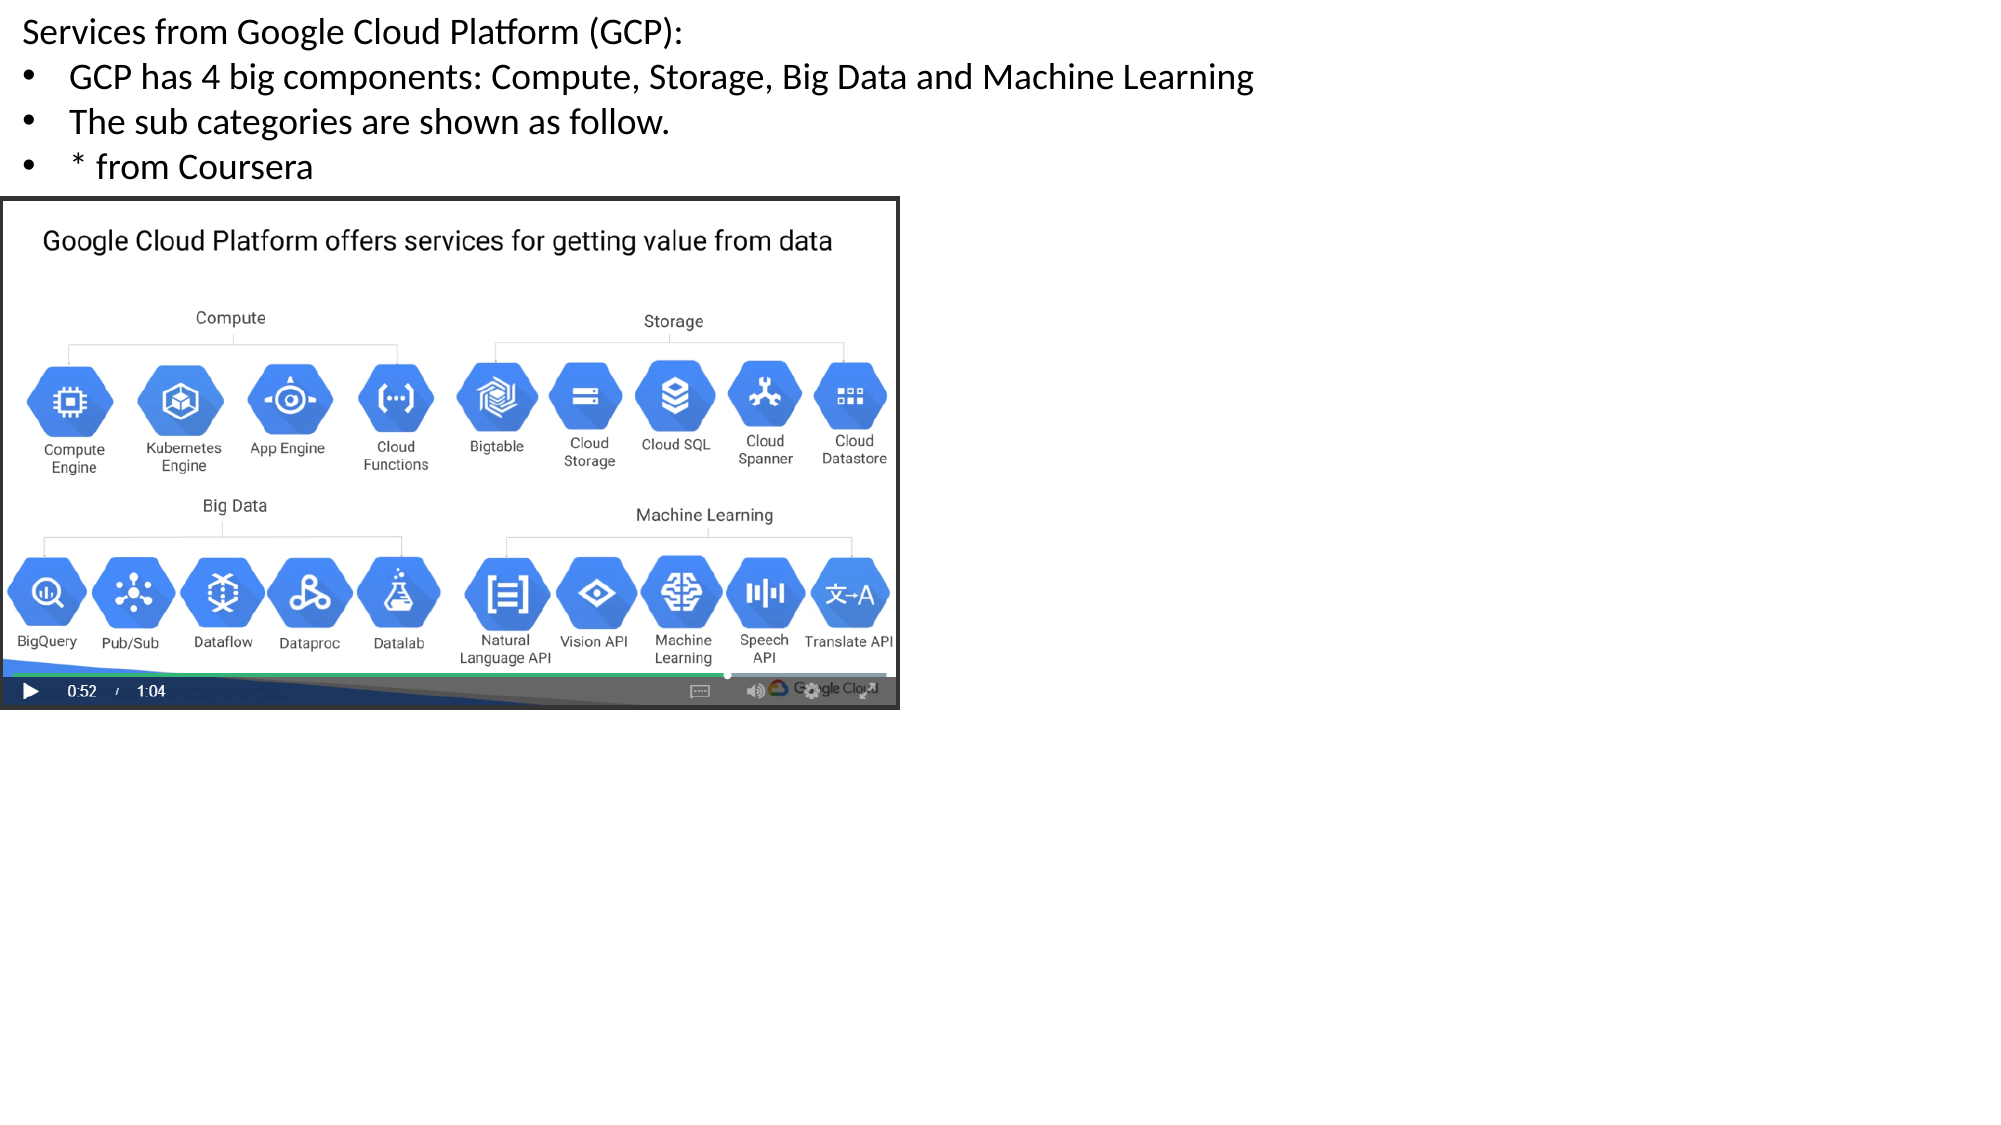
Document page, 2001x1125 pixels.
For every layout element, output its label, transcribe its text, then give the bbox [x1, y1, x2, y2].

text_box Services from Google Cloud Platform (GCP): GCP has 4 big components: Compute, Storage, Big Data and Machine Learning The sub categories are shown as follow. * from Coursera [7, 0, 1271, 195]
picture [0, 196, 900, 710]
